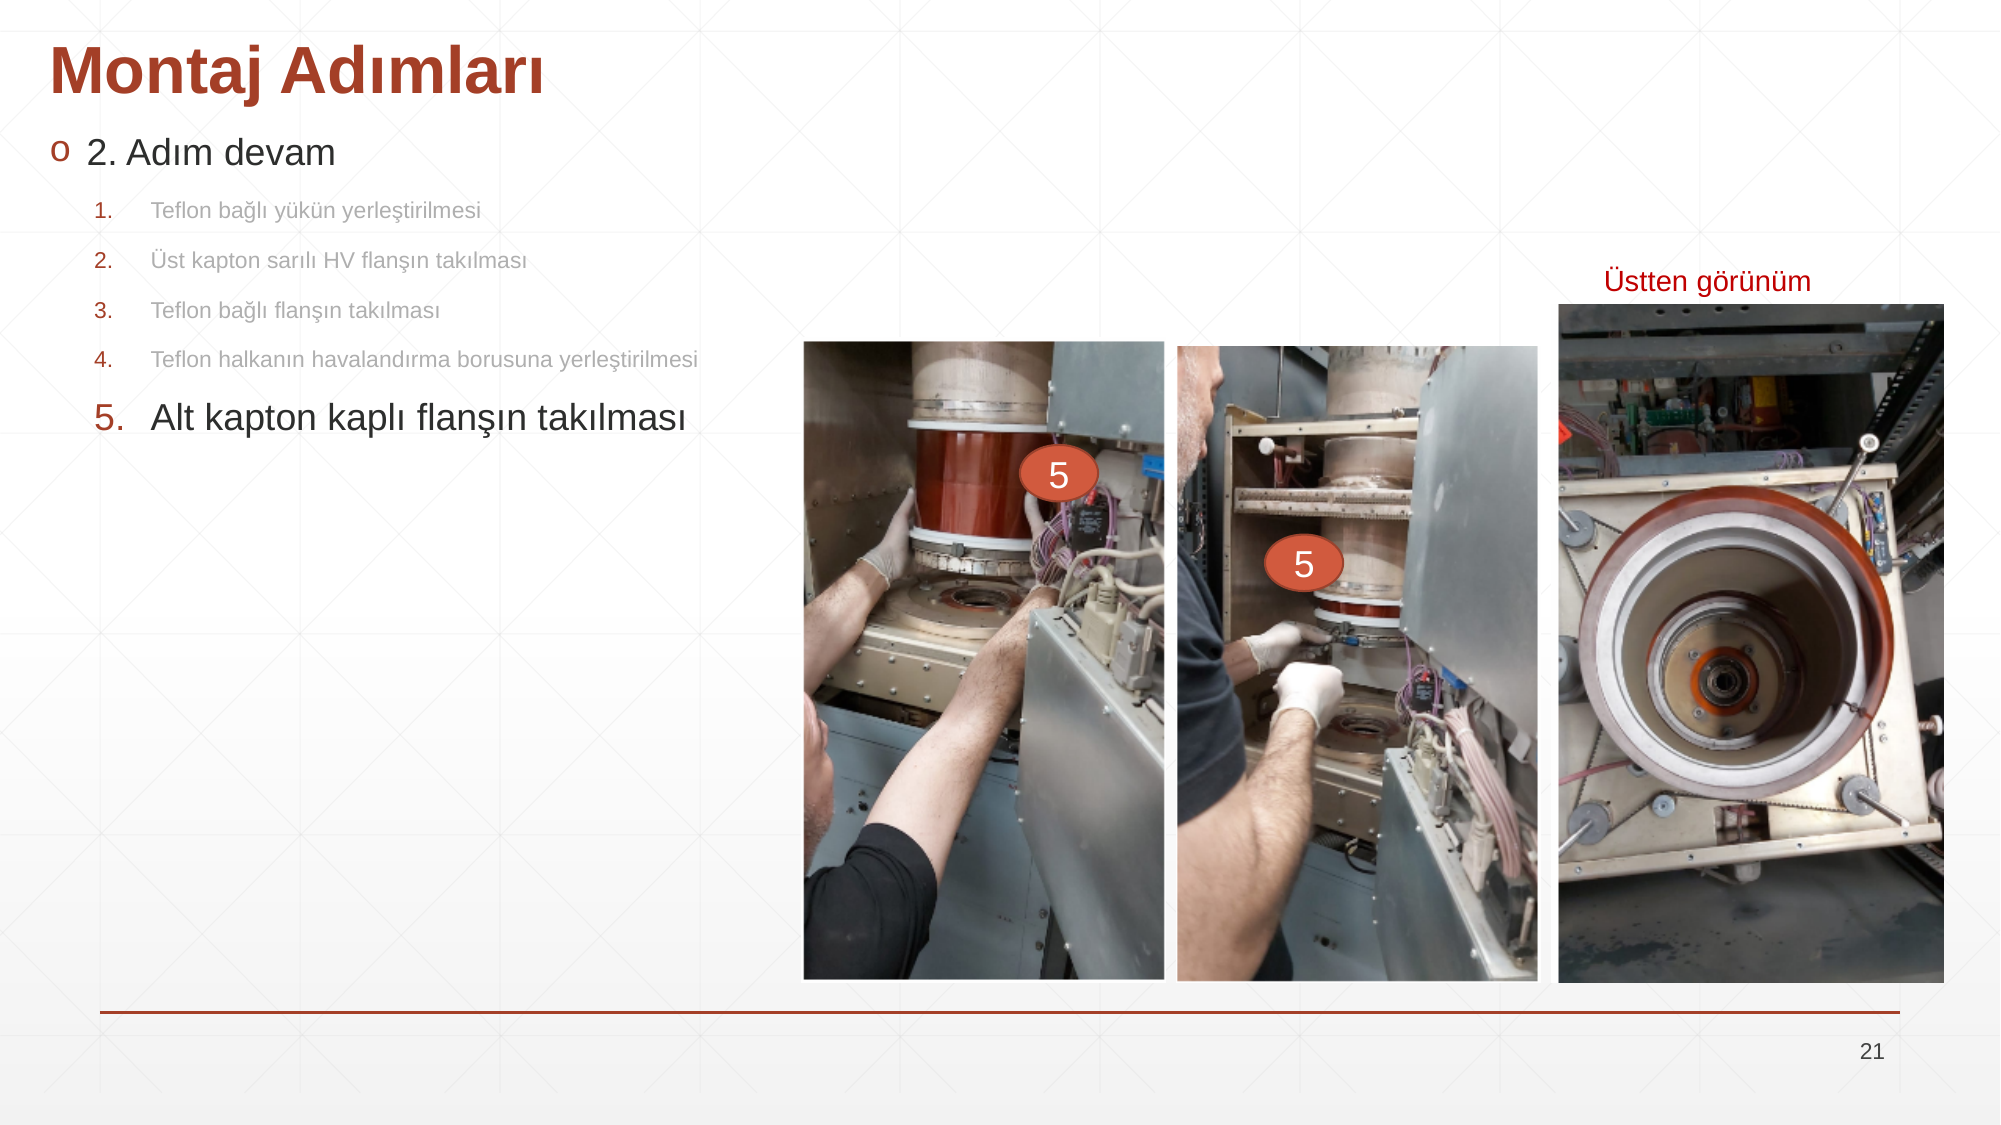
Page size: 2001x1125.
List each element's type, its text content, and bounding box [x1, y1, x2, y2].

title Montaj Adımları [34, 28, 1522, 125]
text_box Üstten görünüm [1589, 254, 1944, 304]
list 2. Adım devam Teflon bağlı yükün yerleştirilmesi Üst kapton sarılı HV flanşın takılması Teflon bağlı flanşın takılması Teflon halkanın havalandırma borusuna yerleştirilmesi Alt kapton kaplı flanşın takılması [34, 125, 1901, 563]
picture [1551, 304, 1944, 983]
slide_number 21 [1749, 1031, 1901, 1069]
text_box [801, 337, 1541, 983]
